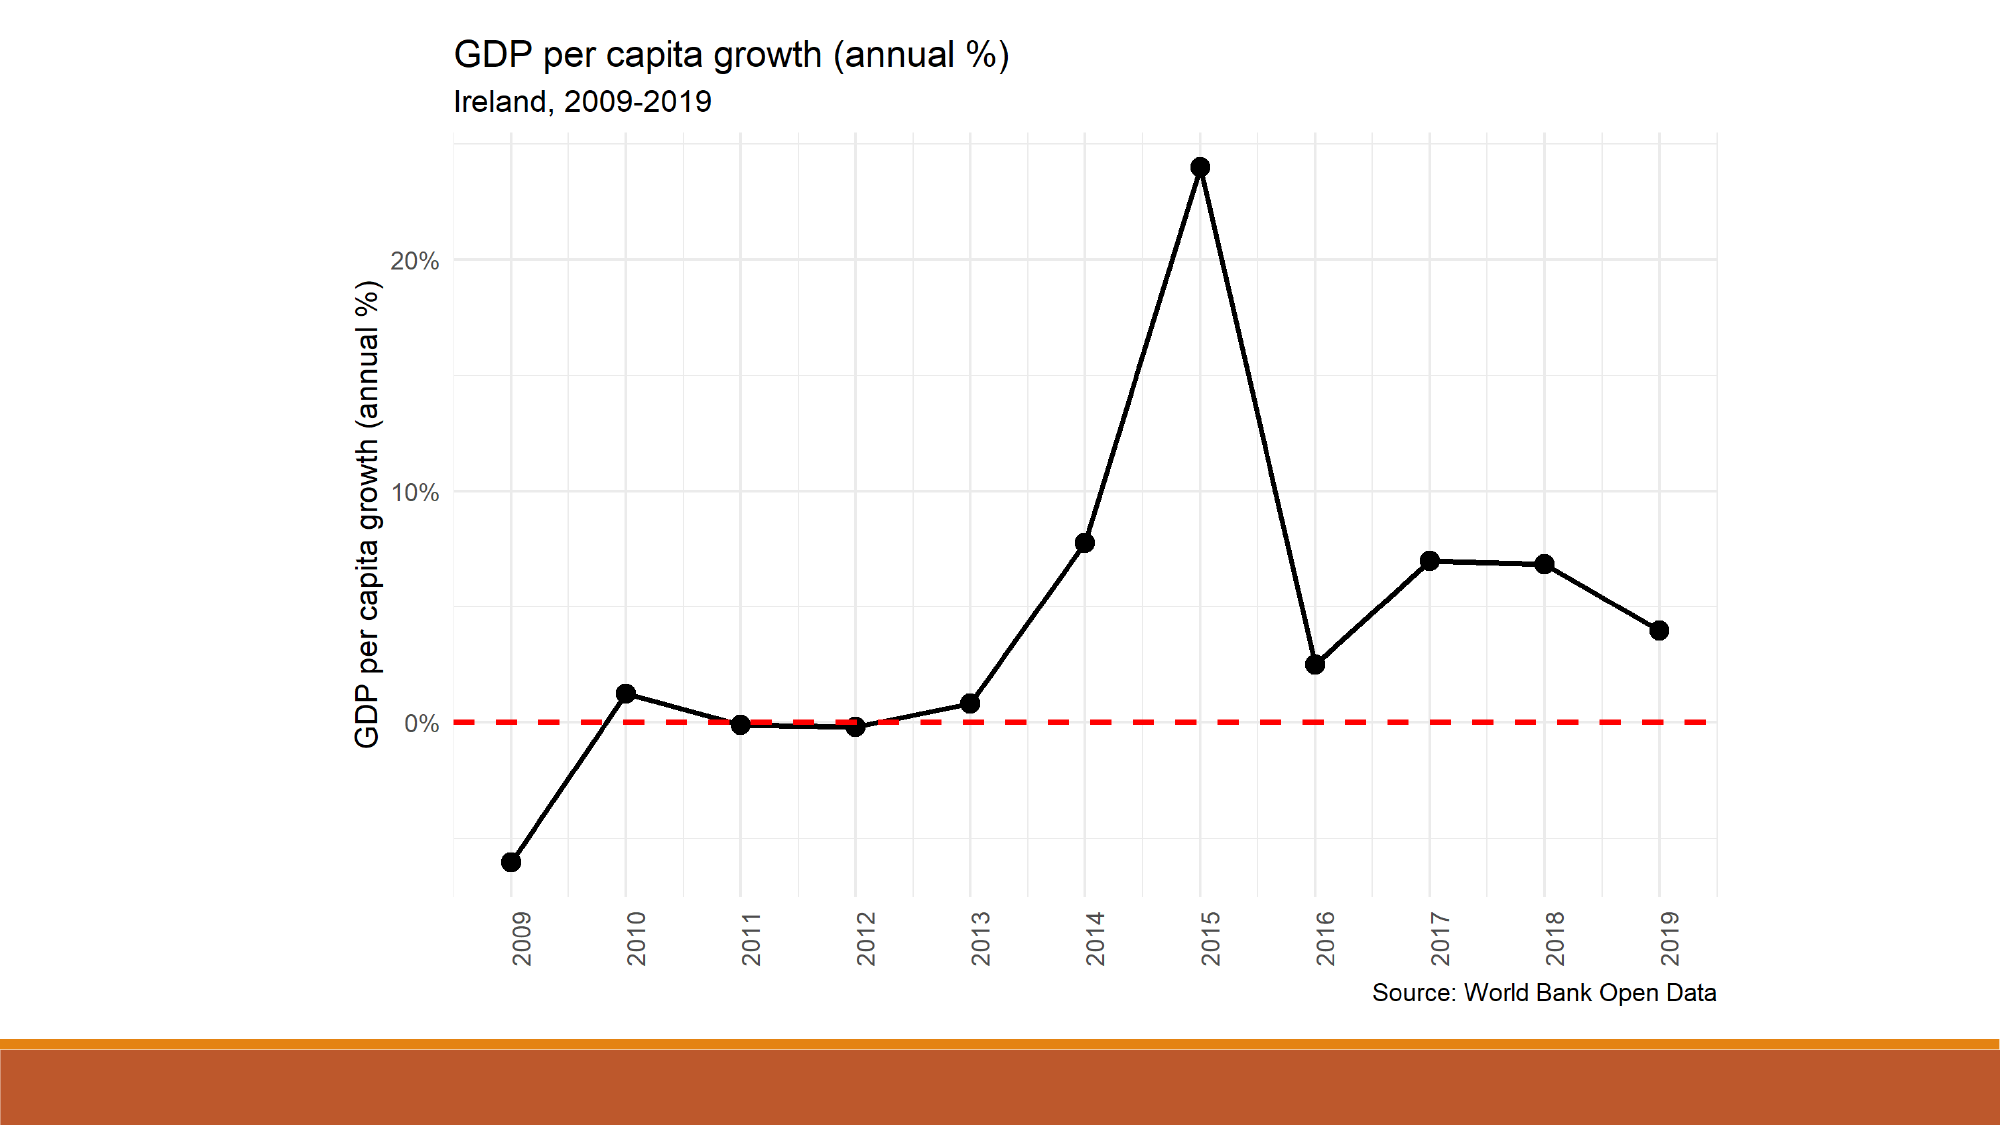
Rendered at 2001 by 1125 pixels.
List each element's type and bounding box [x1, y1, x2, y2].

list [338, 24, 1733, 1021]
